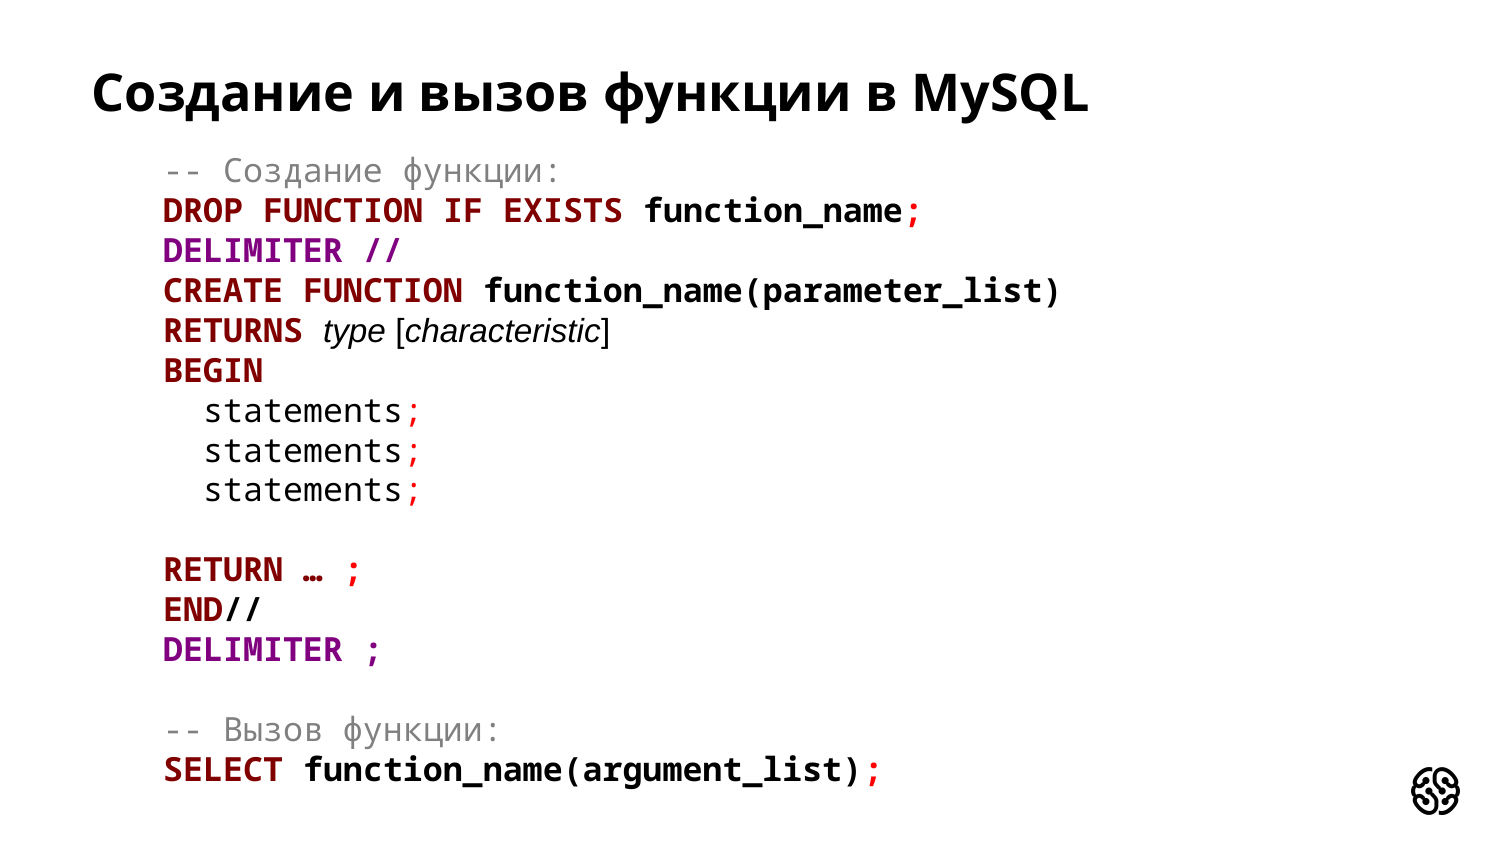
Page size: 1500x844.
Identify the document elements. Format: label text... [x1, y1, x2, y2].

title Создание и вызов функции в MySQL [91, 50, 1116, 110]
text_box -- Создание функции: DROP FUNCTION IF EXISTS function_name; DELIMITER // CREATE FUNCTION function_name(parameter_list) RETURNS type [characteristic] BEGIN statements; statements; statements; RETURN … ; END// DELIMITER ; -- Вызов функции: SELECT function_name(argument_list); [148, 141, 1478, 836]
